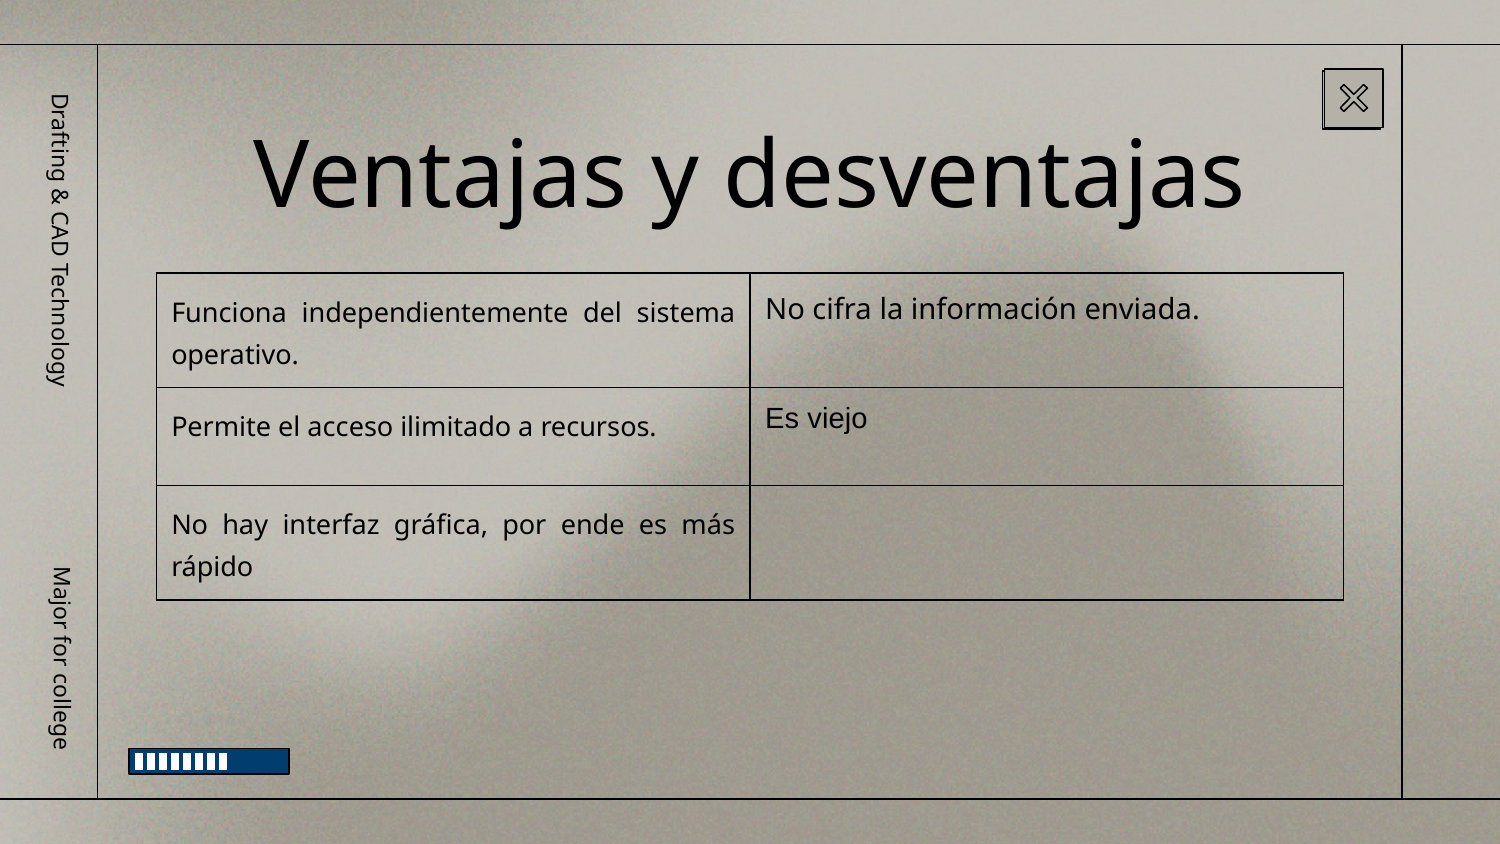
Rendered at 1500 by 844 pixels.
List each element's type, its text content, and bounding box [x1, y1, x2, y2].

subtitle Drafting & CAD Technology [46, 78, 80, 427]
picture [1403, 45, 1500, 798]
table_cell No hay interfaz gráfica, por ende es más rápido [157, 486, 749, 599]
picture [0, 45, 97, 798]
picture [98, 45, 1401, 798]
picture [0, 800, 1500, 844]
table_header Funciona independientemente del sistema operativo. [157, 274, 749, 387]
picture [0, 0, 1500, 44]
subtitle Major for college [46, 455, 80, 766]
title Ventajas y desventajas [229, 99, 1271, 194]
table_cell [751, 486, 1343, 599]
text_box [1324, 68, 1384, 128]
table_header No cifra la información enviada. [751, 274, 1343, 387]
table_cell Es viejo [751, 388, 1343, 485]
table_cell Permite el acceso ilimitado a recursos. [157, 388, 749, 485]
